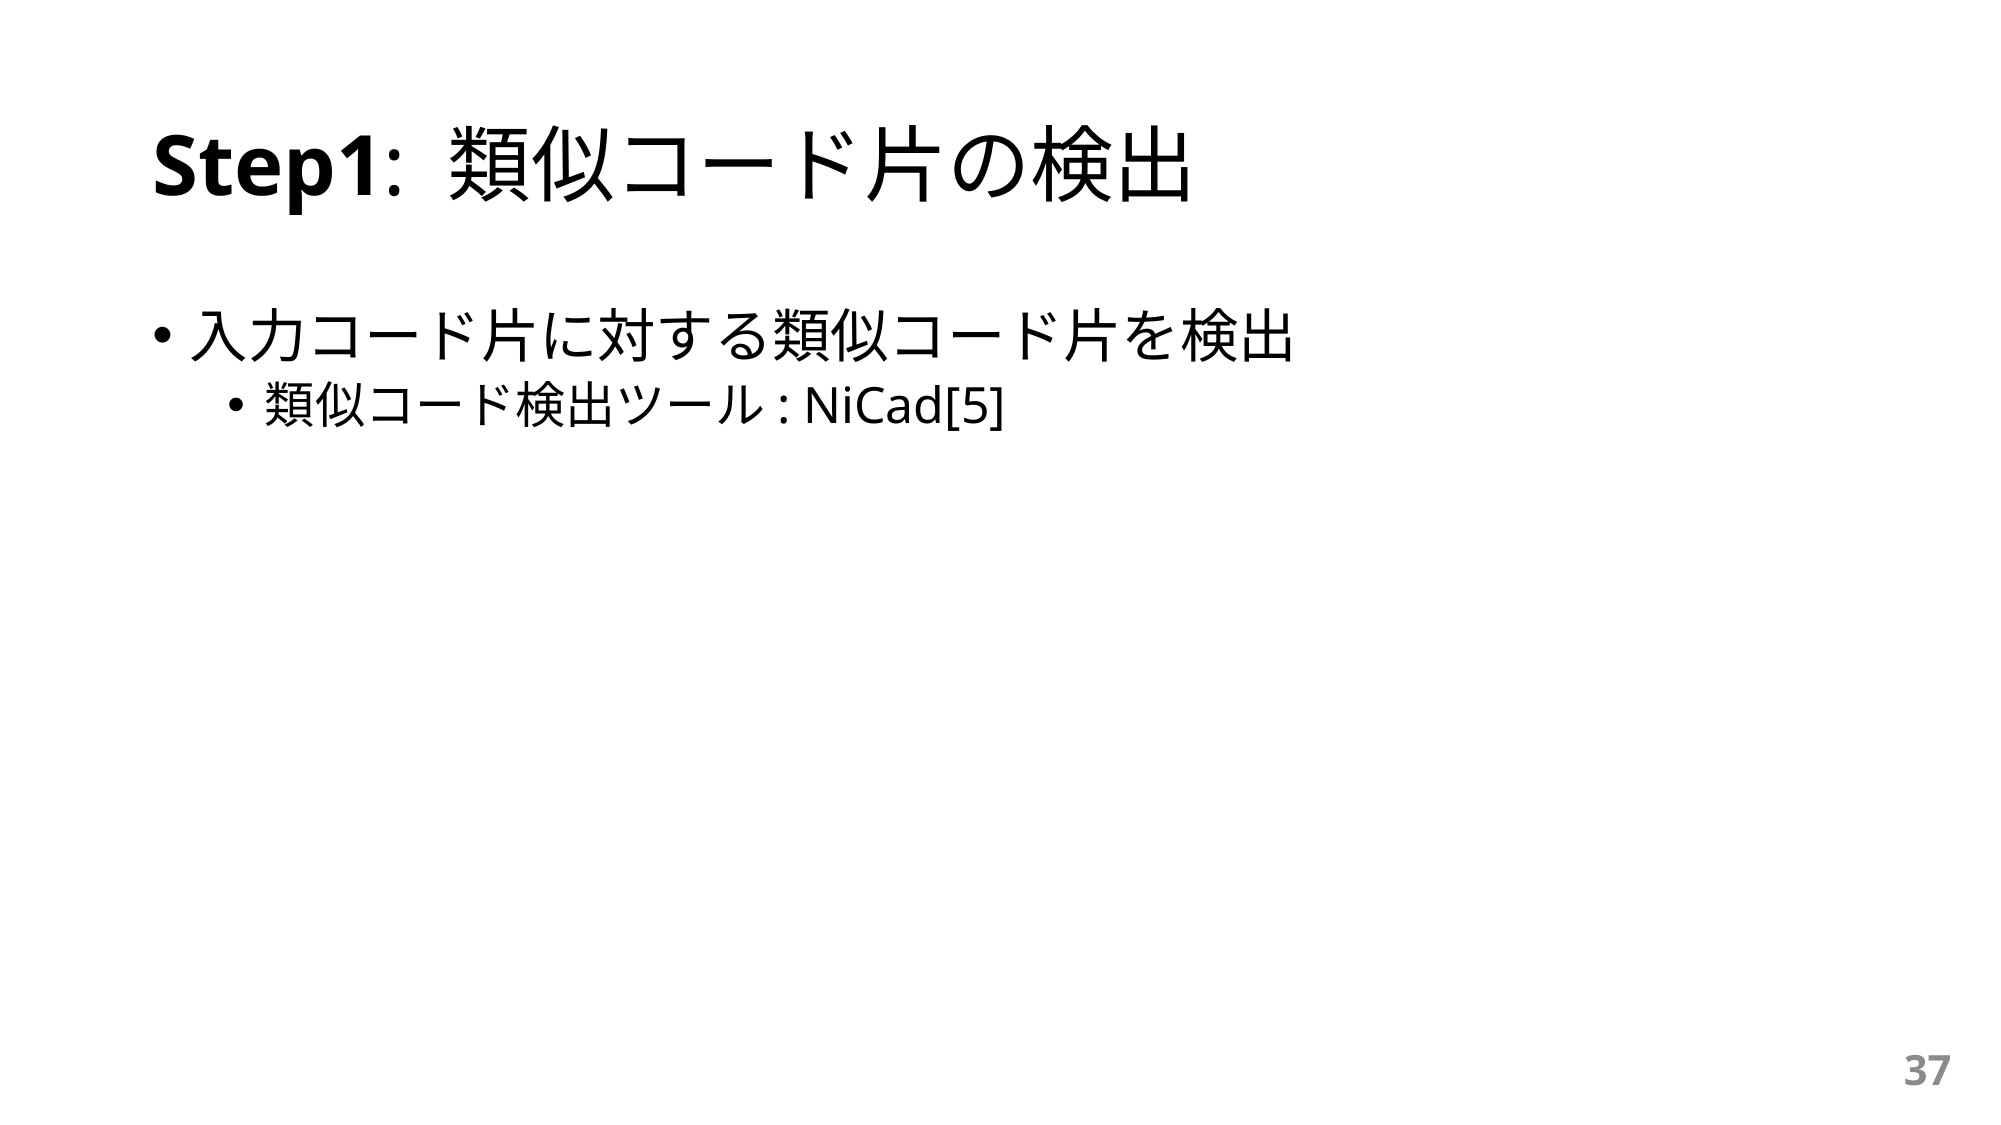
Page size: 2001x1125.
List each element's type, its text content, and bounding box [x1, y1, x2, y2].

title Step1: 類似コード片の検出 [137, 59, 1863, 278]
list 入力コード片に対する類似コード片を検出 類似コード検出ツール: NiCad[5] [137, 299, 1863, 1014]
slide_number 37 [1516, 1042, 1967, 1103]
